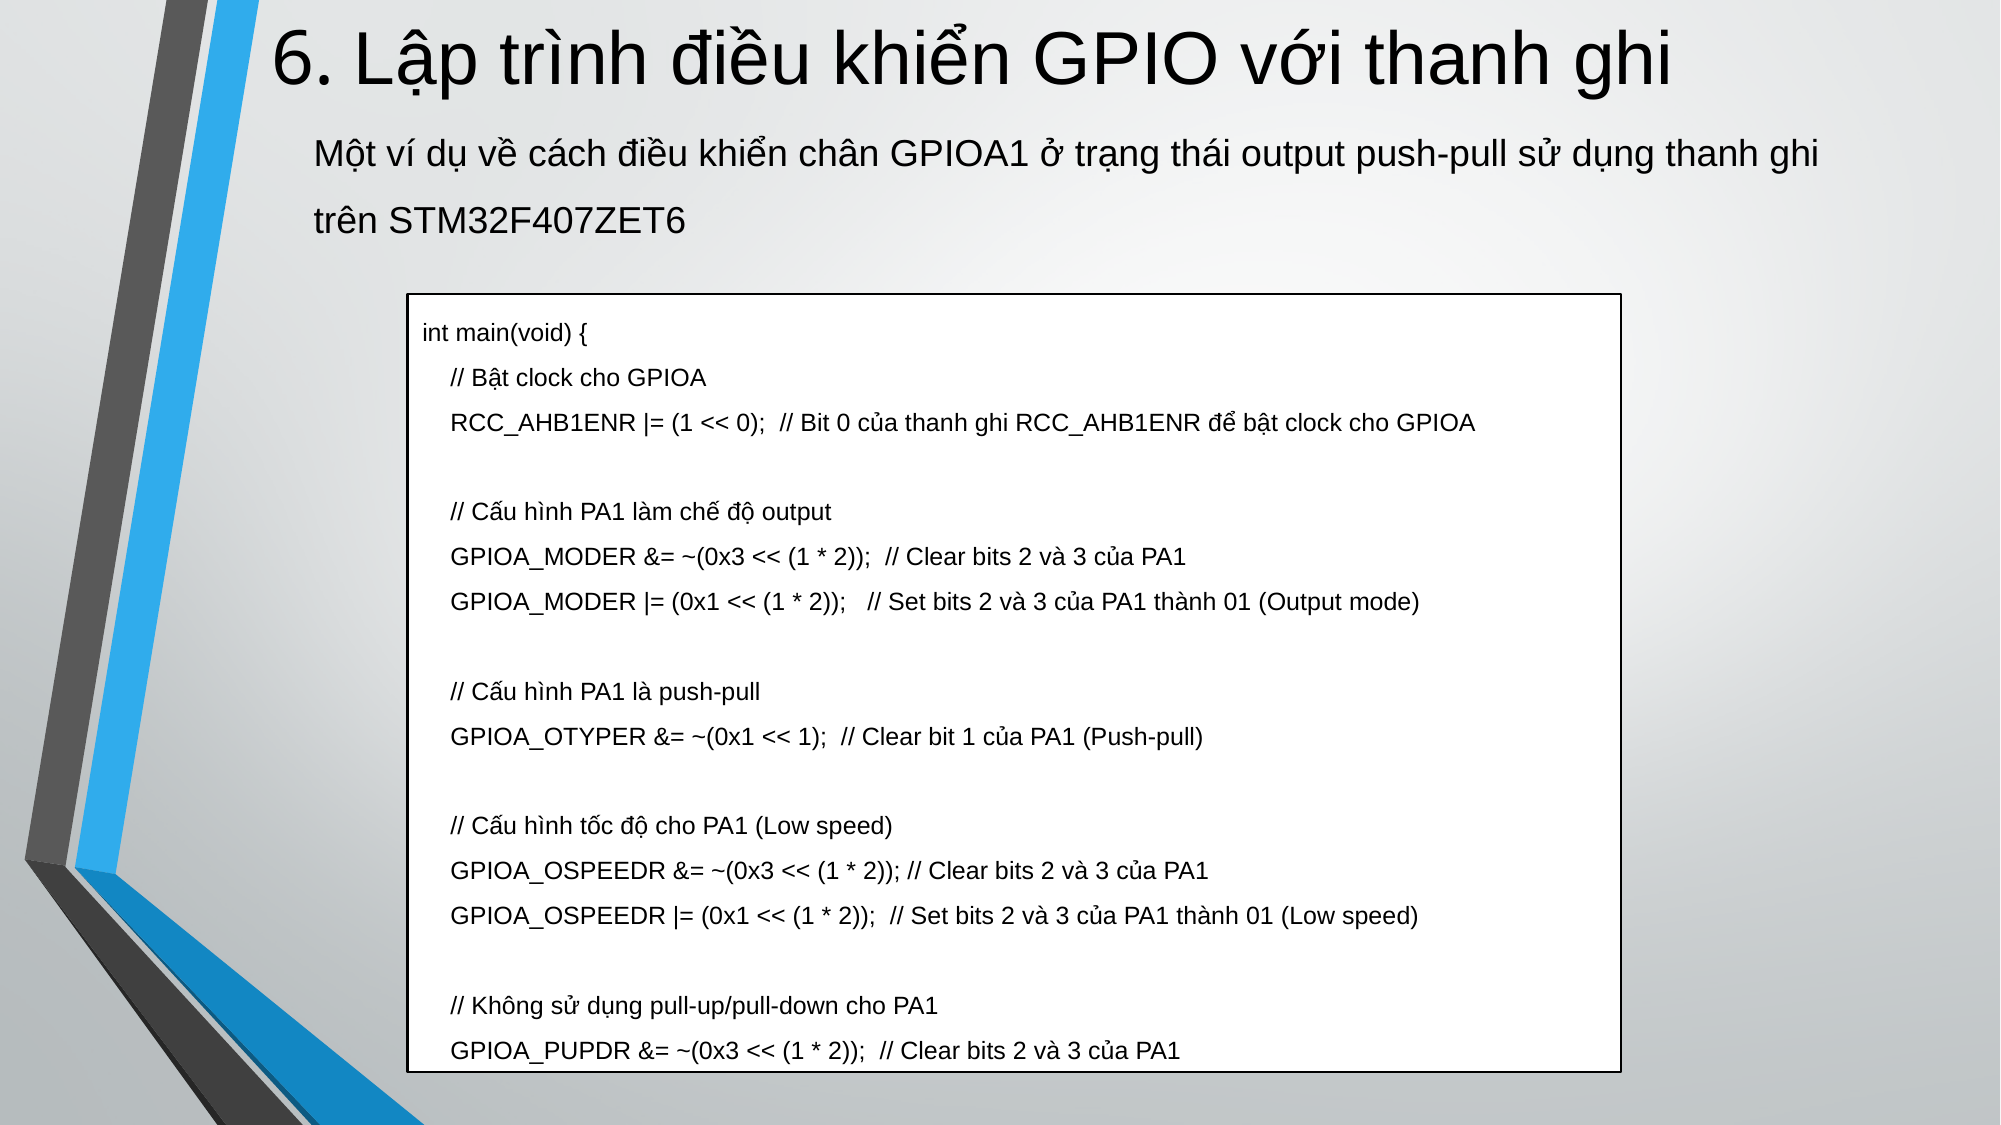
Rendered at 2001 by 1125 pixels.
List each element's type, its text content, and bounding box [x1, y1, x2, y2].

title 6. Lập trình điều khiển GPIO với thanh ghi [256, 0, 1957, 123]
text_box int main(void) { // Bật clock cho GPIOA RCC_AHB1ENR |= (1 << 0); // Bit 0 của thanh ghi RCC_AHB1ENR để bật clock cho GPIOA // Cấu hình PA1 làm chế độ output GPIOA_MODER &= ~(0x3 << (1 * 2)); // Clear bits 2 và 3 của PA1 GPIOA_MODER |= (0x1 << (1 * 2)); // Set bits 2 và 3 của PA1 thành 01 (Output mode) // Cấu hình PA1 là push-pull GPIOA_OTYPER &= ~(0x1 << 1); // Clear bit 1 của PA1 (Push-pull) // Cấu hình tốc độ cho PA1 (Low speed) GPIOA_OSPEEDR &= ~(0x3 << (1 * 2)); // Clear bits 2 và 3 của PA1 GPIOA_OSPEEDR |= (0x1 << (1 * 2)); // Set bits 2 và 3 của PA1 thành 01 (Low speed) // Không sử dụng pull-up/pull-down cho PA1 GPIOA_PUPDR &= ~(0x3 << (1 * 2)); // Clear bits 2 và 3 của PA1 [406, 293, 1622, 1073]
text_box Một ví dụ về cách điều khiển chân GPIOA1 ở trạng thái output push-pull sử dụng thanh ghi trên STM32F407ZET6 [298, 99, 1858, 249]
